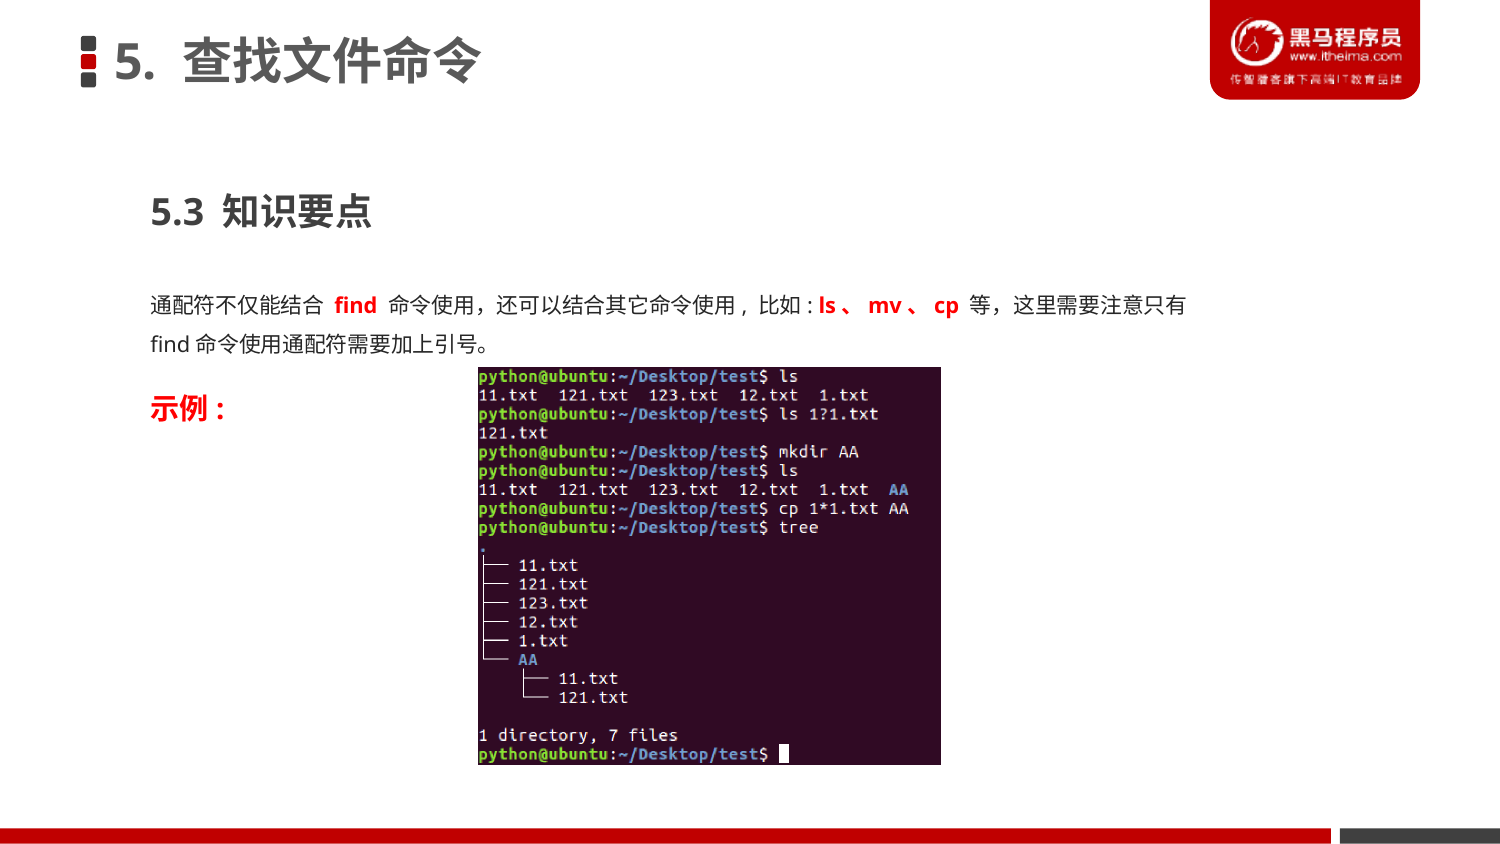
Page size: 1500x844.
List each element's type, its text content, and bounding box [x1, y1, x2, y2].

text_box 5. 查找文件命令 [103, 0, 987, 130]
picture [478, 367, 941, 765]
picture [1212, 8, 1421, 94]
text_box 5.3 知识要点 [135, 157, 845, 241]
text_box 通配符不仅能结合 find 命令使用，还可以结合其它命令使用, 比如: ls、mv、cp 等，这里需要注意只有find命令使用通配符需要加上引号。 [135, 270, 1223, 365]
text_box 示例: [135, 383, 394, 433]
